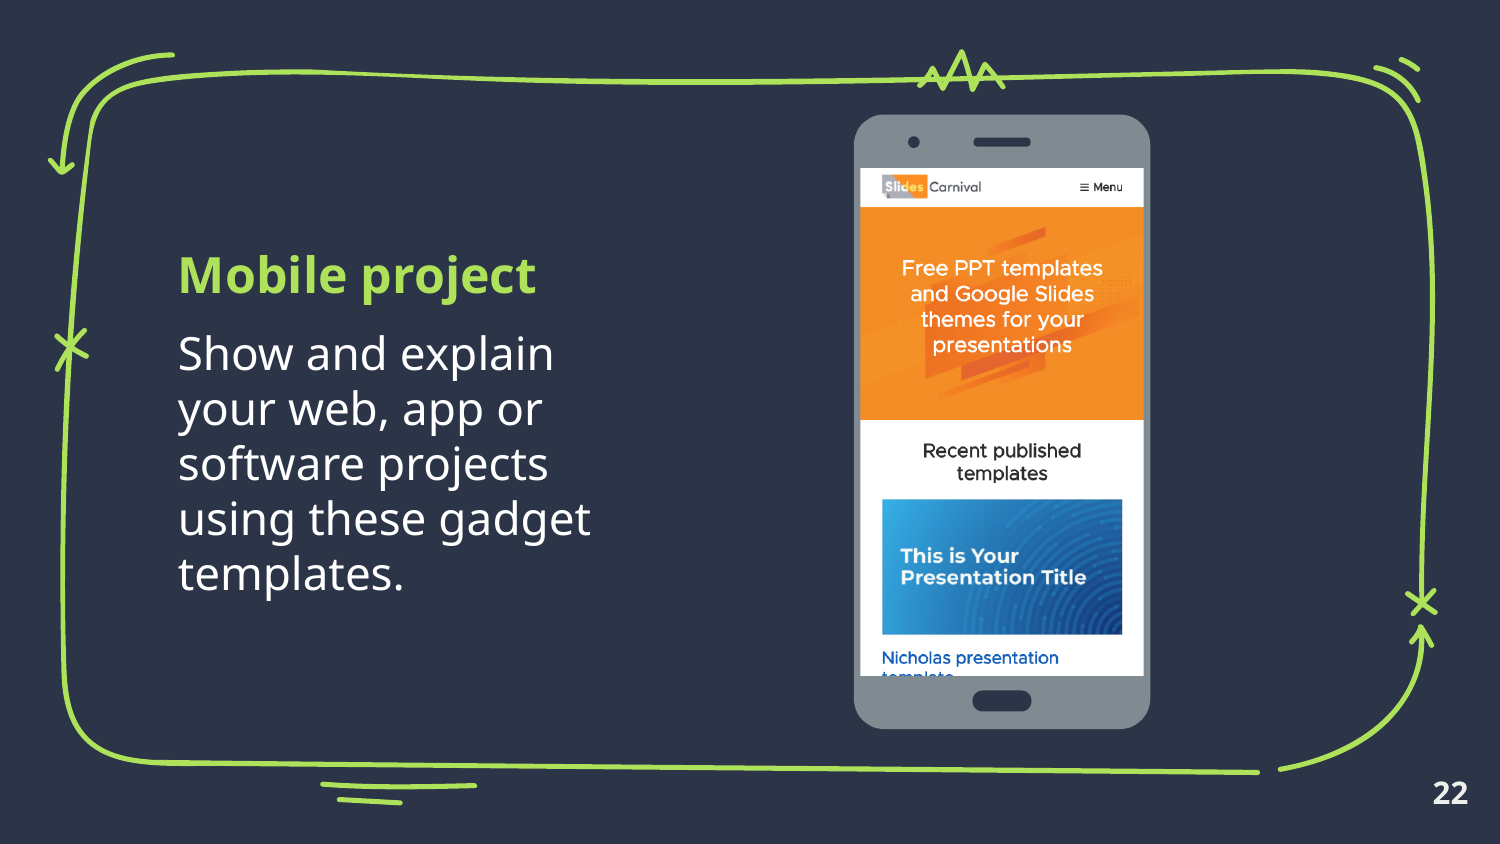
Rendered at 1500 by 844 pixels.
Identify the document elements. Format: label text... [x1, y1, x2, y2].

picture [860, 167, 1144, 676]
list Mobile project Show and explain your web, app or software projects using these gadget templates. [177, 114, 664, 730]
slide_number 22 [1378, 769, 1469, 820]
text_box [853, 114, 1151, 730]
